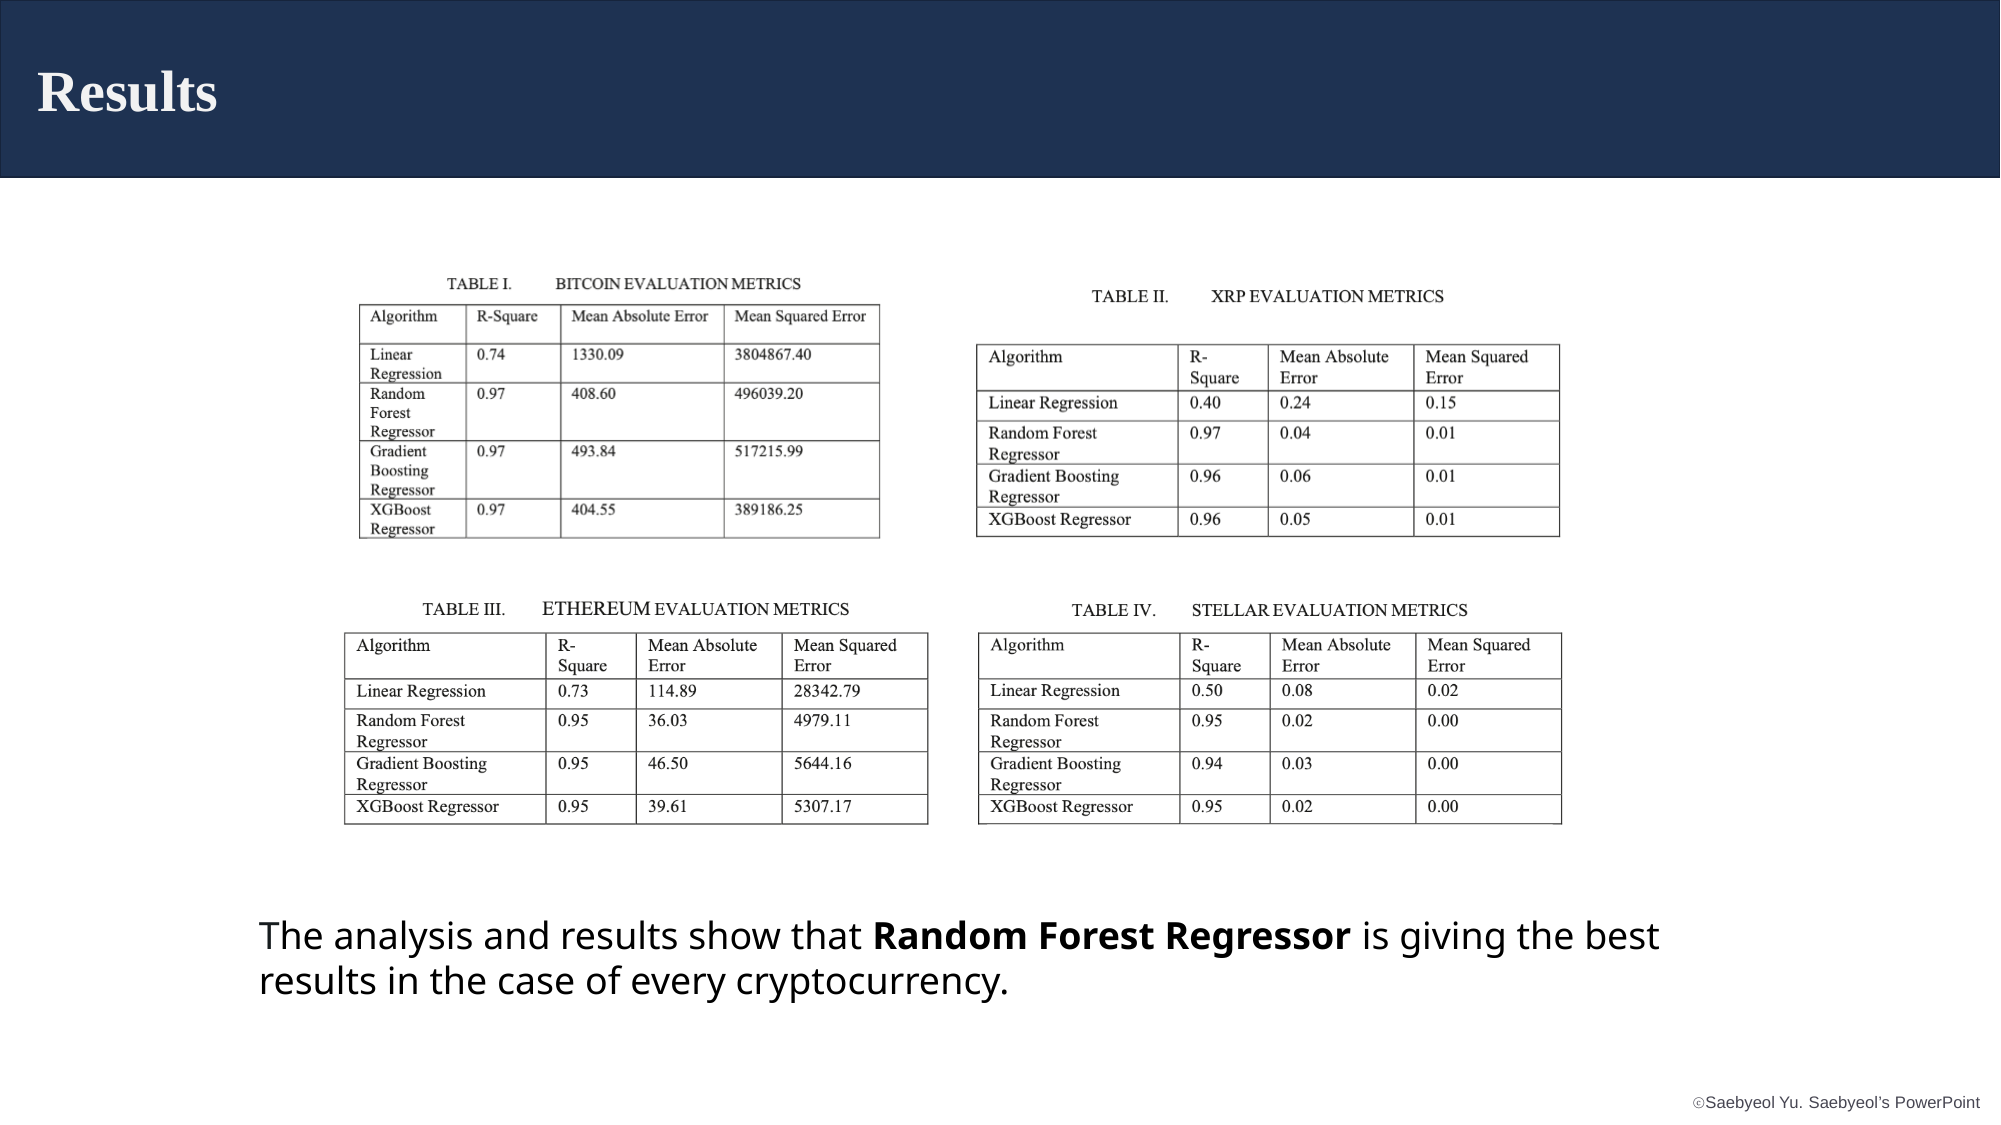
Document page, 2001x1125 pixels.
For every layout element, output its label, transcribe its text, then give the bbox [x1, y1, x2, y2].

text_box The analysis and results show that Random Forest Regressor is giving the best results in the case of every cryptocurrency. [244, 904, 1687, 1010]
text_box [0, 0, 2000, 178]
picture [965, 257, 1566, 568]
picture [329, 584, 1579, 848]
text_box Results [22, 45, 234, 131]
picture [329, 257, 907, 570]
